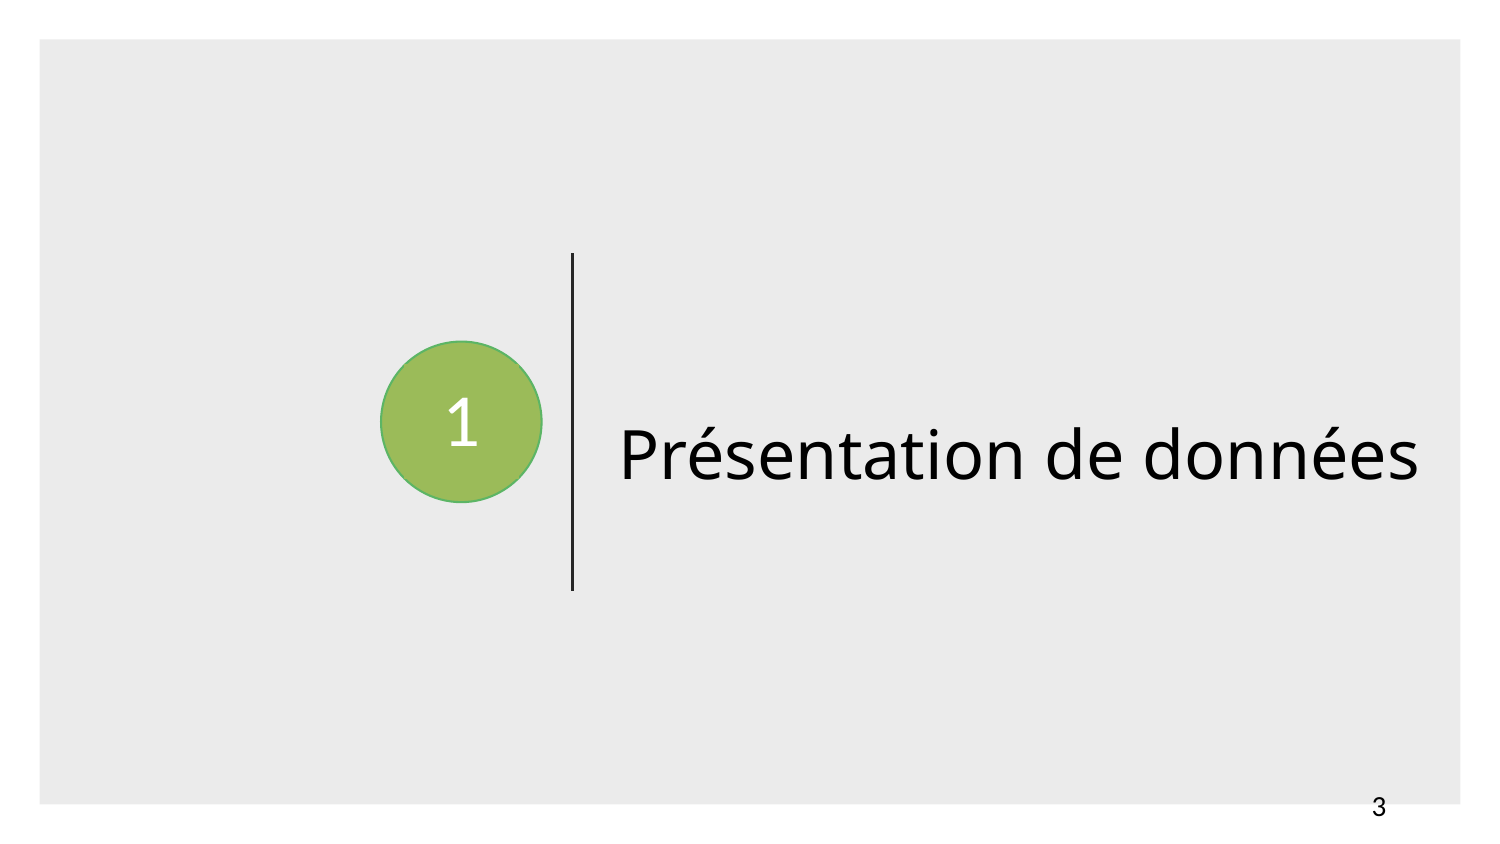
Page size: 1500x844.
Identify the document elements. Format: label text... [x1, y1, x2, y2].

slide_number ‹#› [1060, 782, 1398, 827]
text_box [39, 39, 1461, 805]
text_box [380, 341, 542, 503]
list Présentation de données [607, 364, 1465, 528]
